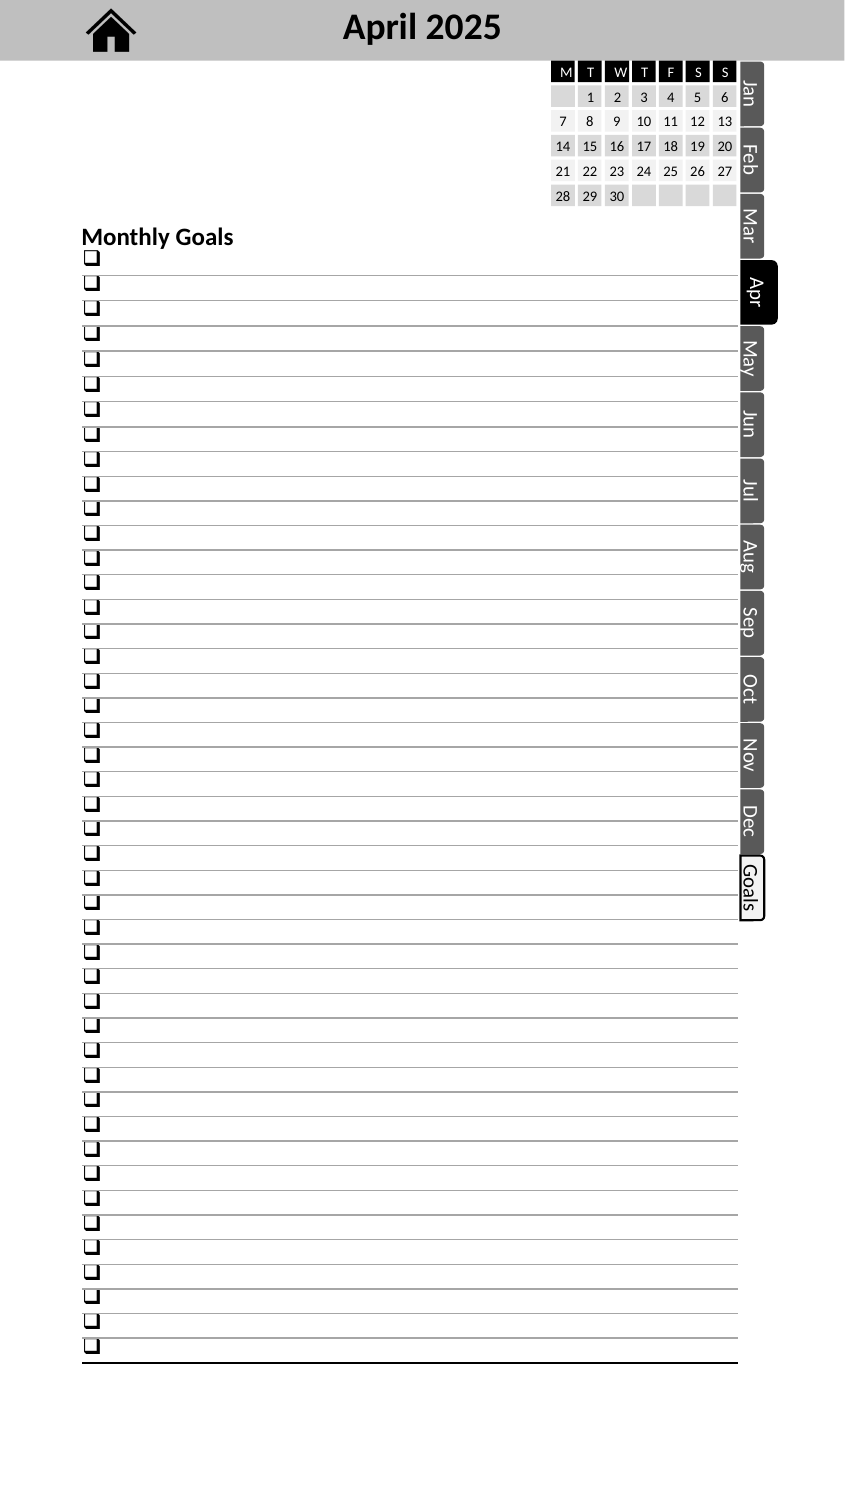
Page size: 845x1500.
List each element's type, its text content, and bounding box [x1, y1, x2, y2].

list April 2025 [190, 0, 655, 61]
picture [82, 1, 140, 59]
